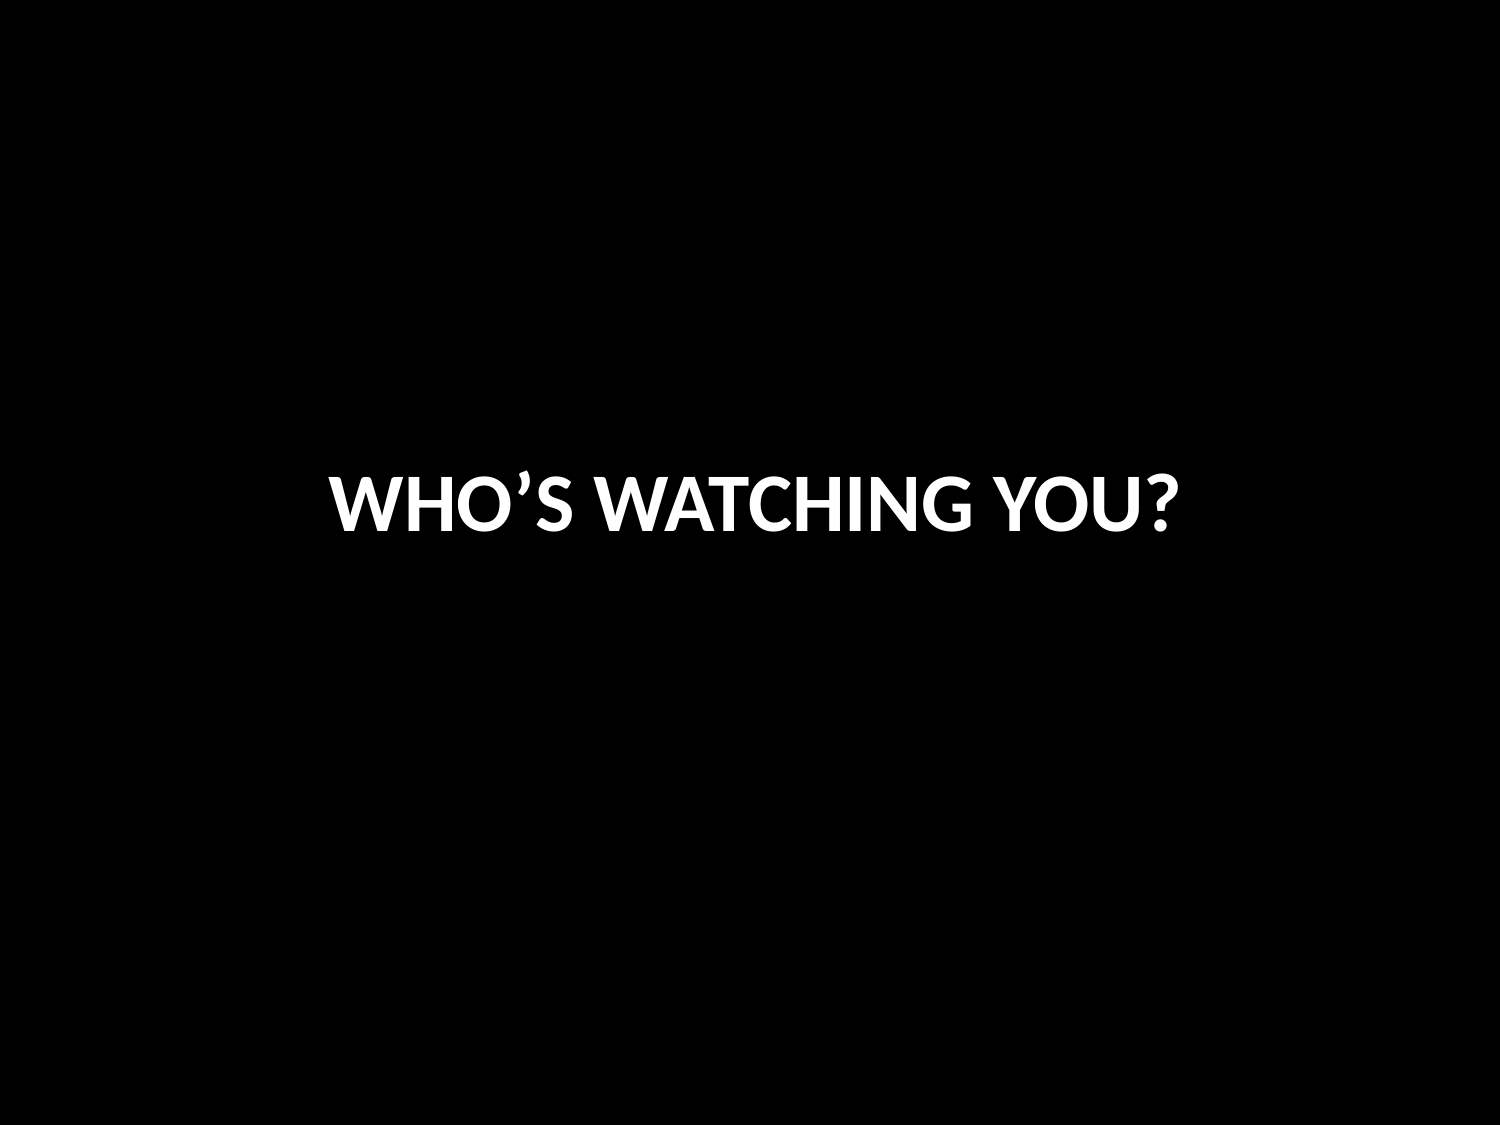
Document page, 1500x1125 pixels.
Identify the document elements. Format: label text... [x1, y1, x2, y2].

title Who’s Watching You? [118, 440, 1394, 665]
